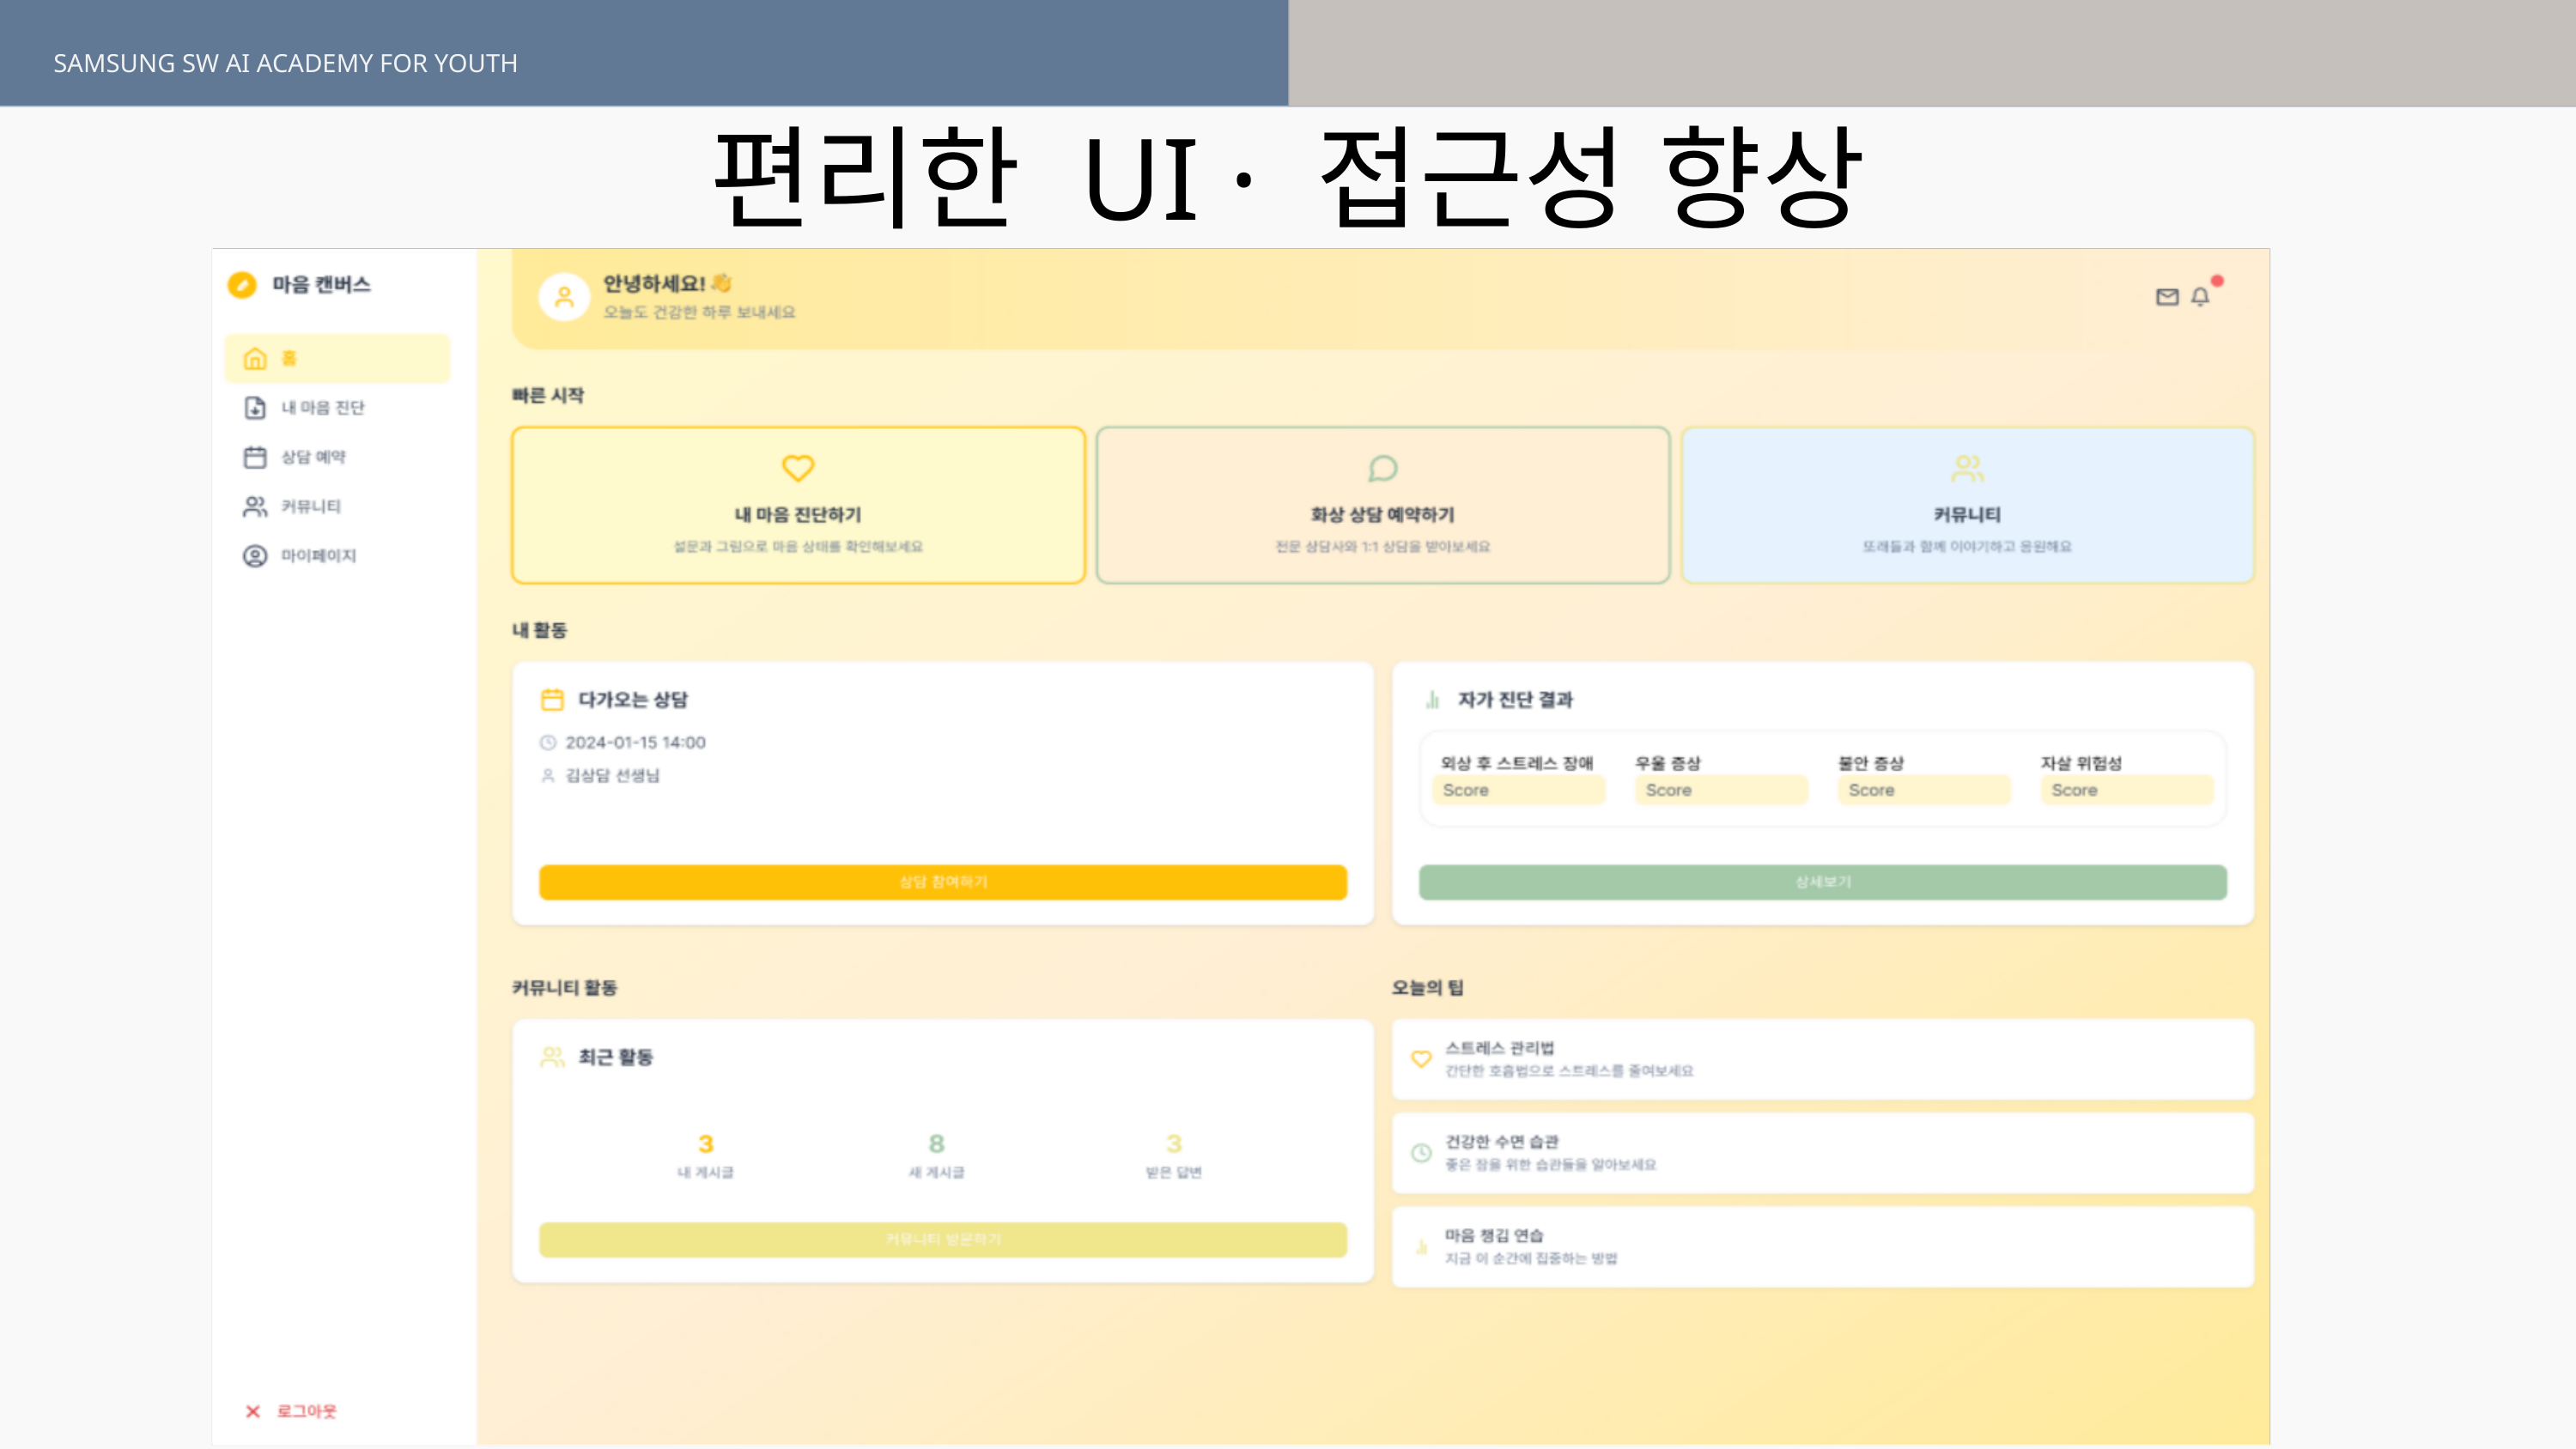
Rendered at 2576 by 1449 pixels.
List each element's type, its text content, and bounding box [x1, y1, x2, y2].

text_box 편리한 UI · 접근성 향상 [259, 118, 2317, 142]
picture [177, 144, 2399, 1449]
picture [0, 0, 2576, 108]
